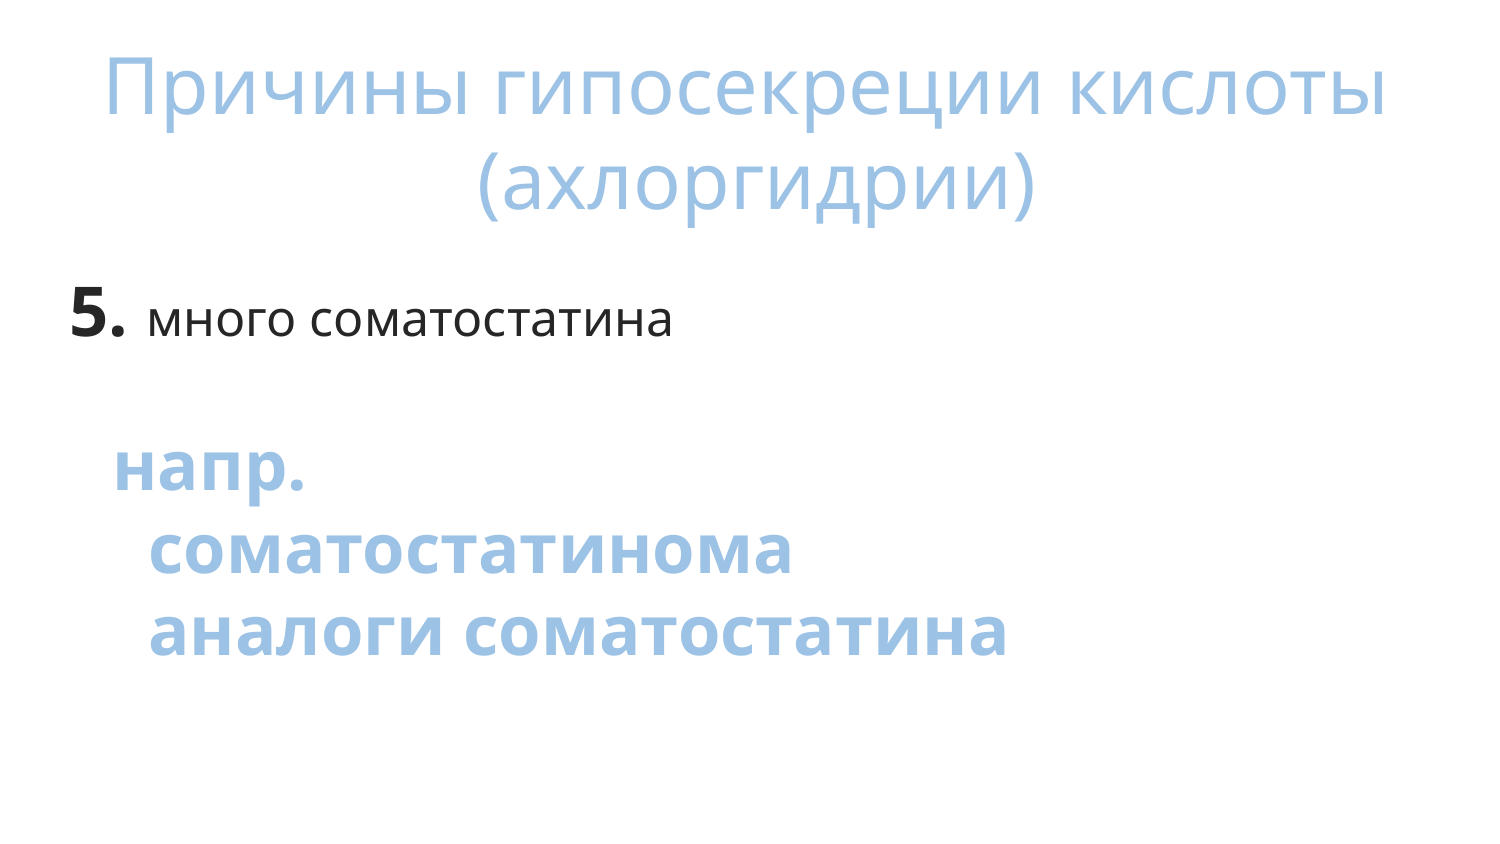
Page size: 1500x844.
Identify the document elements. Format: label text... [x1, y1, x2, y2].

text_box напр. соматостатинома аналоги соматостатина [101, 416, 1392, 675]
text_box 5. много соматостатина [58, 262, 1349, 356]
text_box Причины гипосекреции кислоты (ахлоргидрии) [58, 29, 1455, 232]
